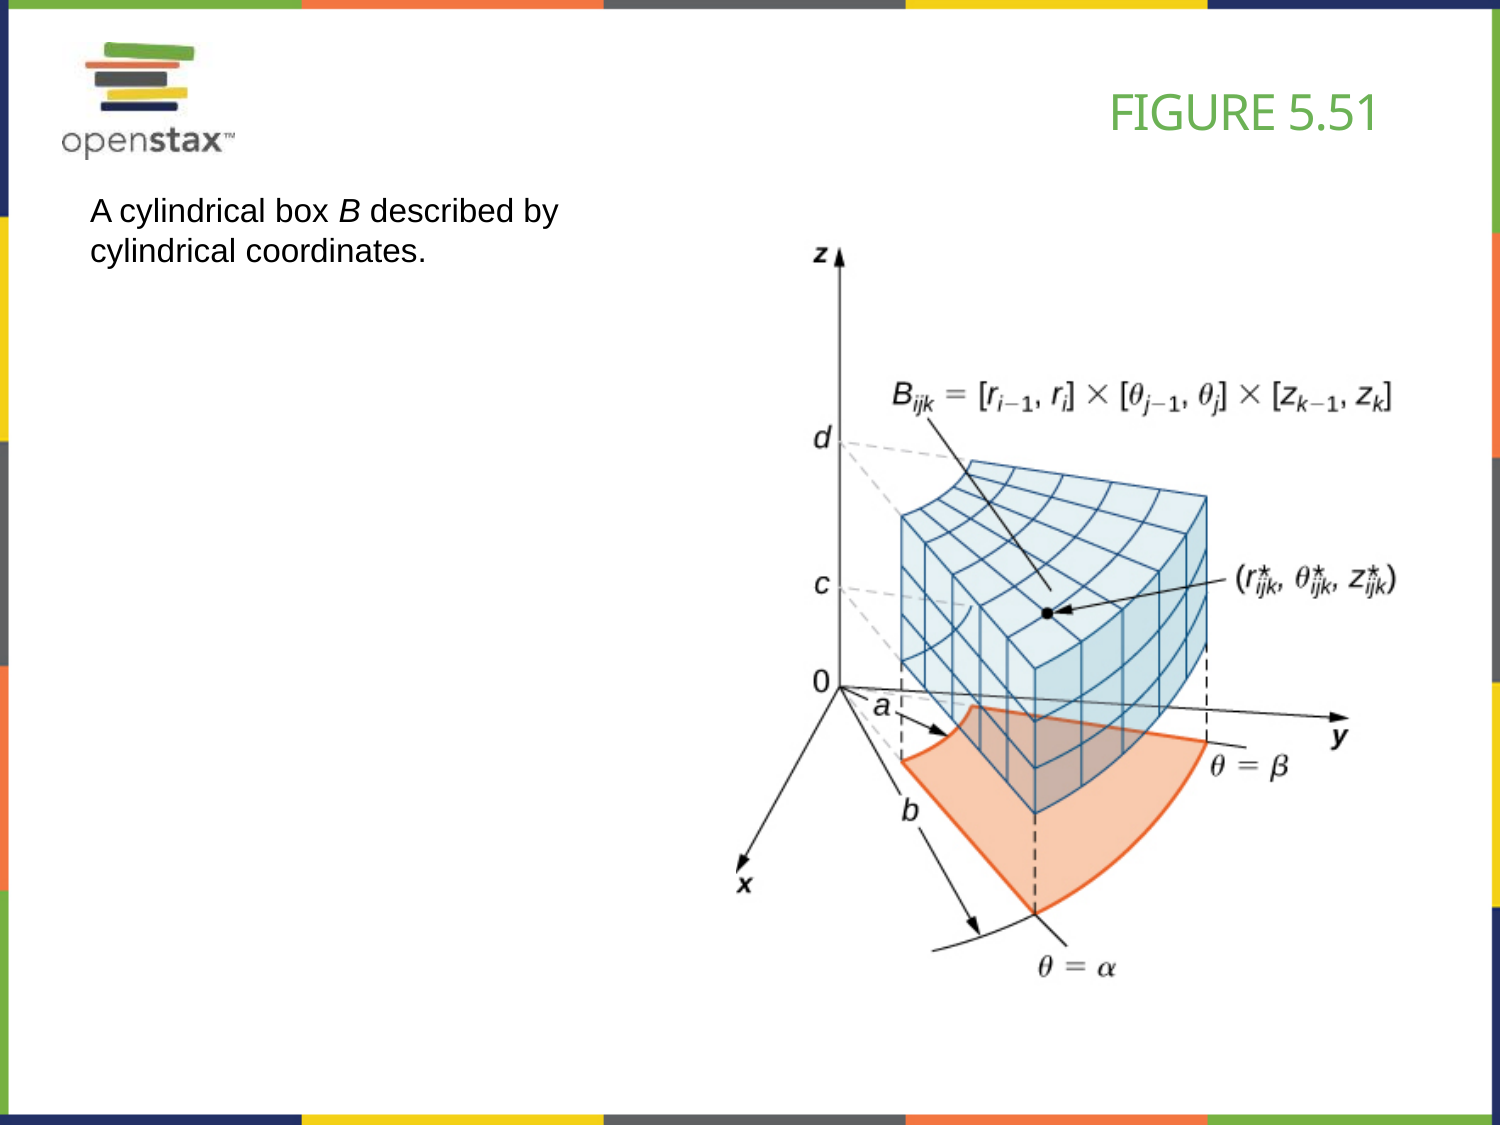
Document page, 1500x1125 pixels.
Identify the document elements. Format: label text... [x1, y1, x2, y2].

list A cylindrical box B described by cylindrical coordinates. [75, 181, 717, 1045]
picture [0, 0, 1500, 1125]
title Figure 5.51 [241, 39, 1398, 148]
